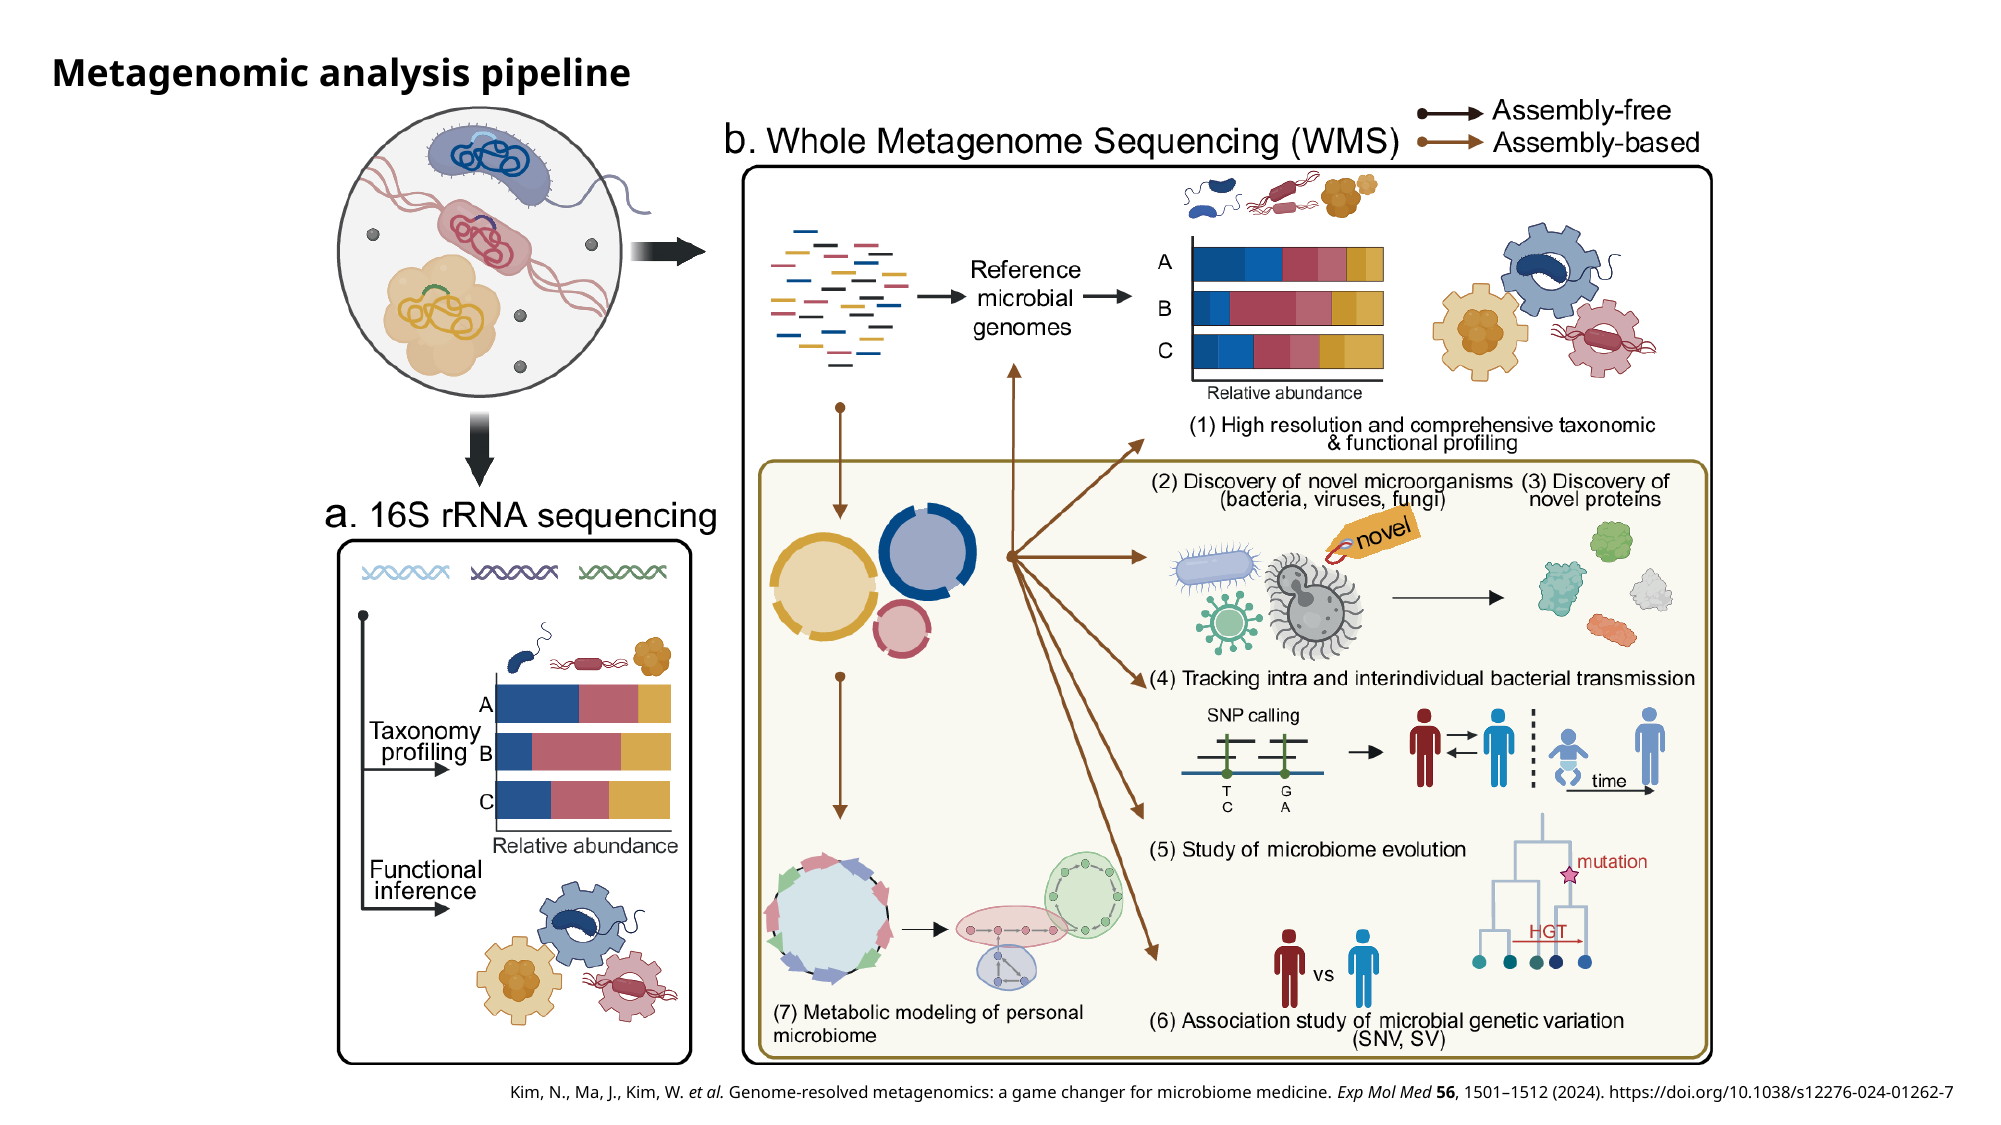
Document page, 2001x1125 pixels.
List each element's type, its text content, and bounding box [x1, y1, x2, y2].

text_box Metagenomic analysis pipeline [36, 41, 827, 102]
picture [324, 95, 1713, 1065]
text_box Kim, N., Ma, J., Kim, W. et al. Genome-resolved metagenomics: a game changer for microbiome medicine. Exp Mol Med 56, 1501–1512 (2024). https://doi.org/10.1038/s12276-024-01262-7 [495, 1074, 1970, 1110]
